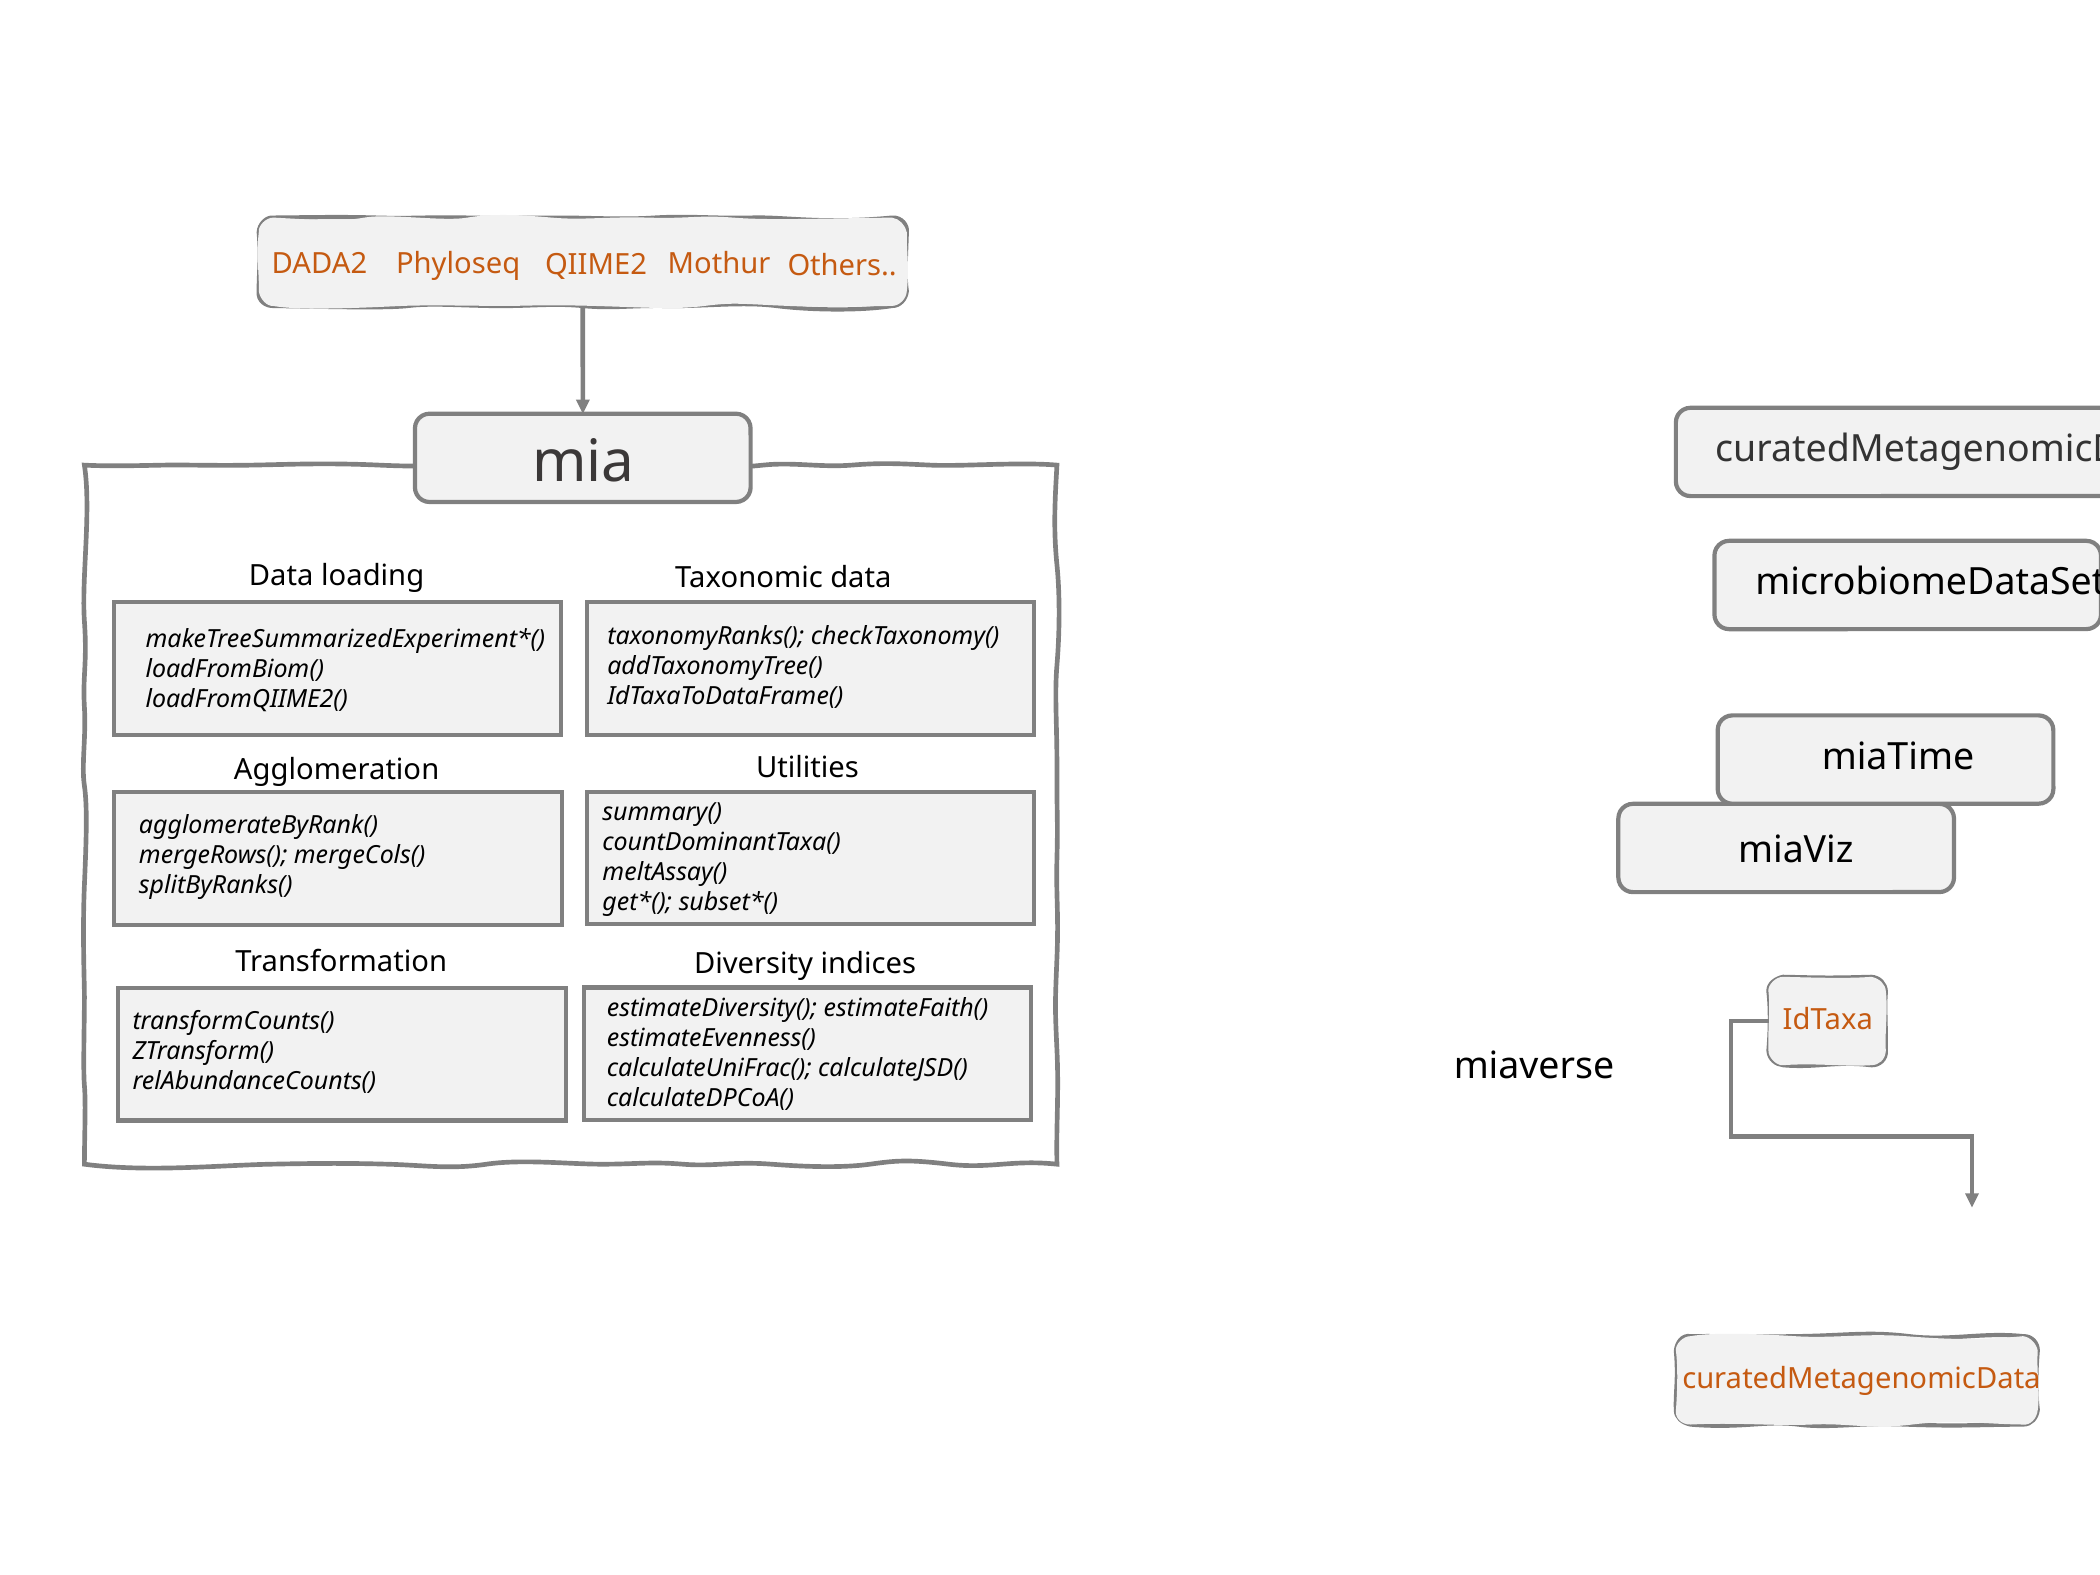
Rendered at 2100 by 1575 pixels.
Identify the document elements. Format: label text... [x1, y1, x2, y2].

text_box Others.. [772, 239, 912, 289]
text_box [1714, 540, 2100, 630]
text_box [576, 306, 590, 412]
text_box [1766, 976, 1890, 1066]
text_box [112, 600, 560, 737]
text_box [256, 214, 909, 239]
text_box makeTreeSummarizedExperiment*() loadFromBiom() loadFromQIIME2() [130, 615, 554, 720]
text_box [112, 790, 564, 927]
text_box miaverse [1439, 1034, 1630, 1094]
text_box DADA2 [256, 236, 381, 287]
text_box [559, 601, 1055, 735]
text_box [1675, 407, 2100, 497]
text_box Phyloseq [381, 236, 536, 287]
text_box QIIME2 [530, 238, 663, 288]
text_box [117, 934, 566, 1121]
text_box Mothur [652, 236, 786, 287]
text_box Taxonomic data [660, 551, 907, 600]
text_box [81, 461, 1062, 1171]
text_box Agglomeration [219, 742, 455, 790]
text_box [1730, 1020, 1979, 1208]
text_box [571, 740, 1035, 925]
text_box Data loading [234, 548, 440, 599]
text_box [414, 413, 751, 503]
text_box [256, 287, 909, 312]
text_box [1656, 1335, 2068, 1425]
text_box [558, 936, 1038, 1121]
text_box agglomerateByRank() mergeRows(); mergeCols() splitByRanks() [124, 801, 441, 906]
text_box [1717, 715, 2054, 804]
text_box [1618, 803, 1955, 893]
